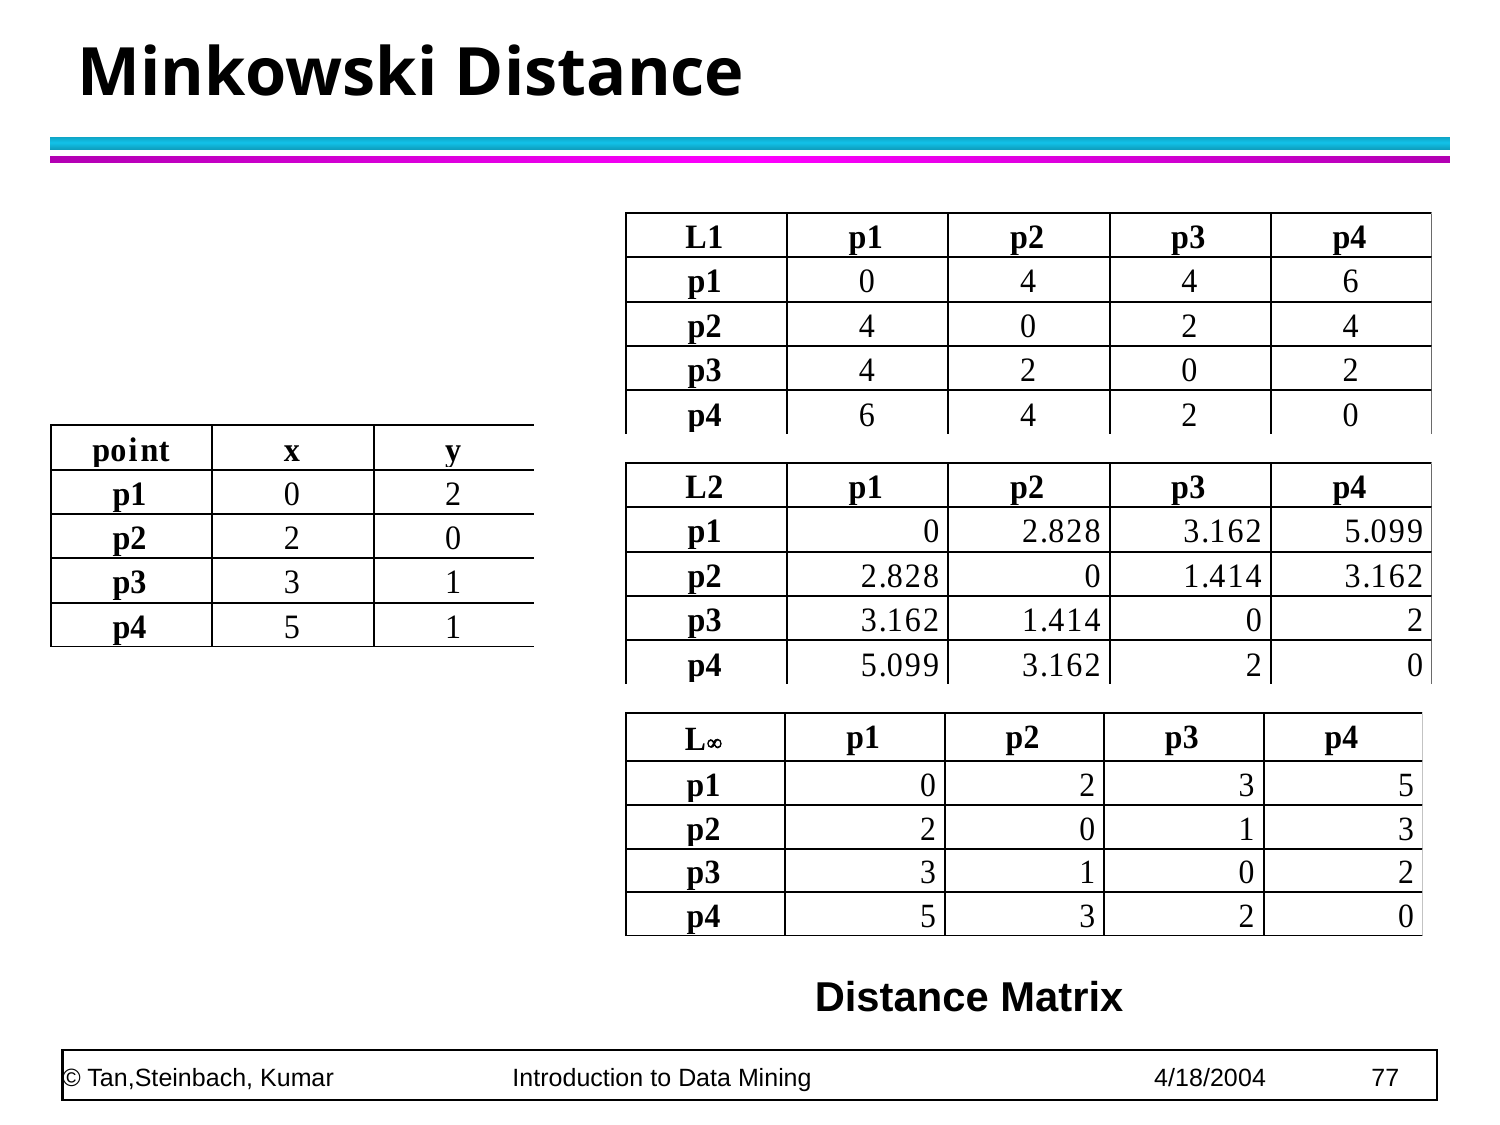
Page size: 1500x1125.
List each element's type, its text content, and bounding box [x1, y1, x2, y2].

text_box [624, 711, 1425, 938]
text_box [624, 211, 1434, 437]
text_box Distance Matrix [800, 962, 1150, 1028]
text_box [624, 461, 1434, 687]
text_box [49, 424, 537, 649]
title Minkowski Distance [61, 24, 1422, 117]
